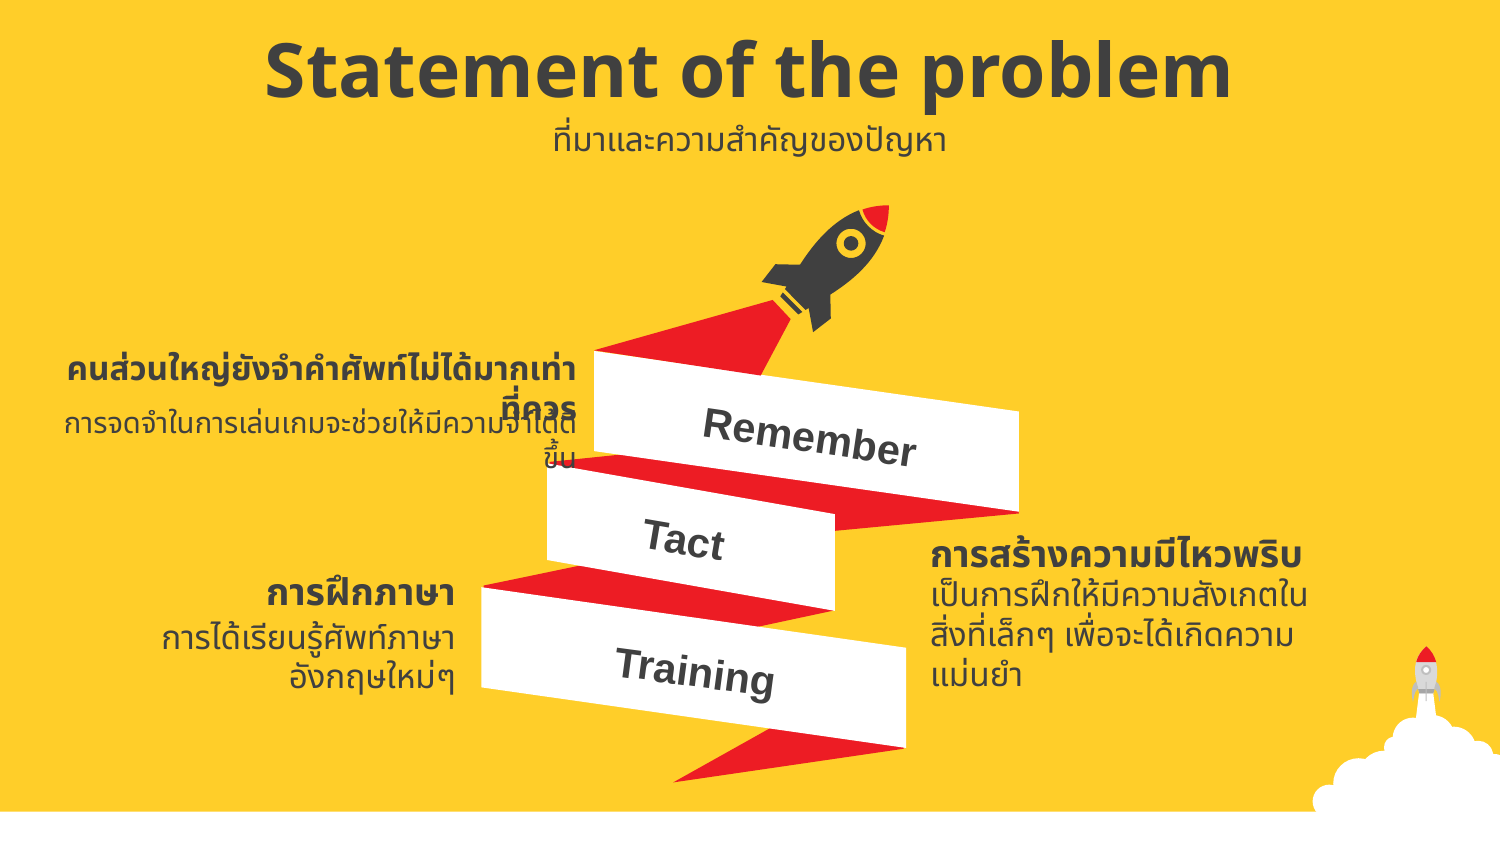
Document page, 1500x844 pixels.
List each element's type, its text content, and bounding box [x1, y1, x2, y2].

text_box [53, 559, 471, 705]
list Statement of the problem [0, 20, 1500, 114]
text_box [48, 339, 593, 466]
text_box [481, 299, 1020, 783]
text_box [915, 522, 1333, 684]
list ที่มาและความสำคัญของปัญหา [0, 114, 1500, 162]
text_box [798, 183, 877, 298]
